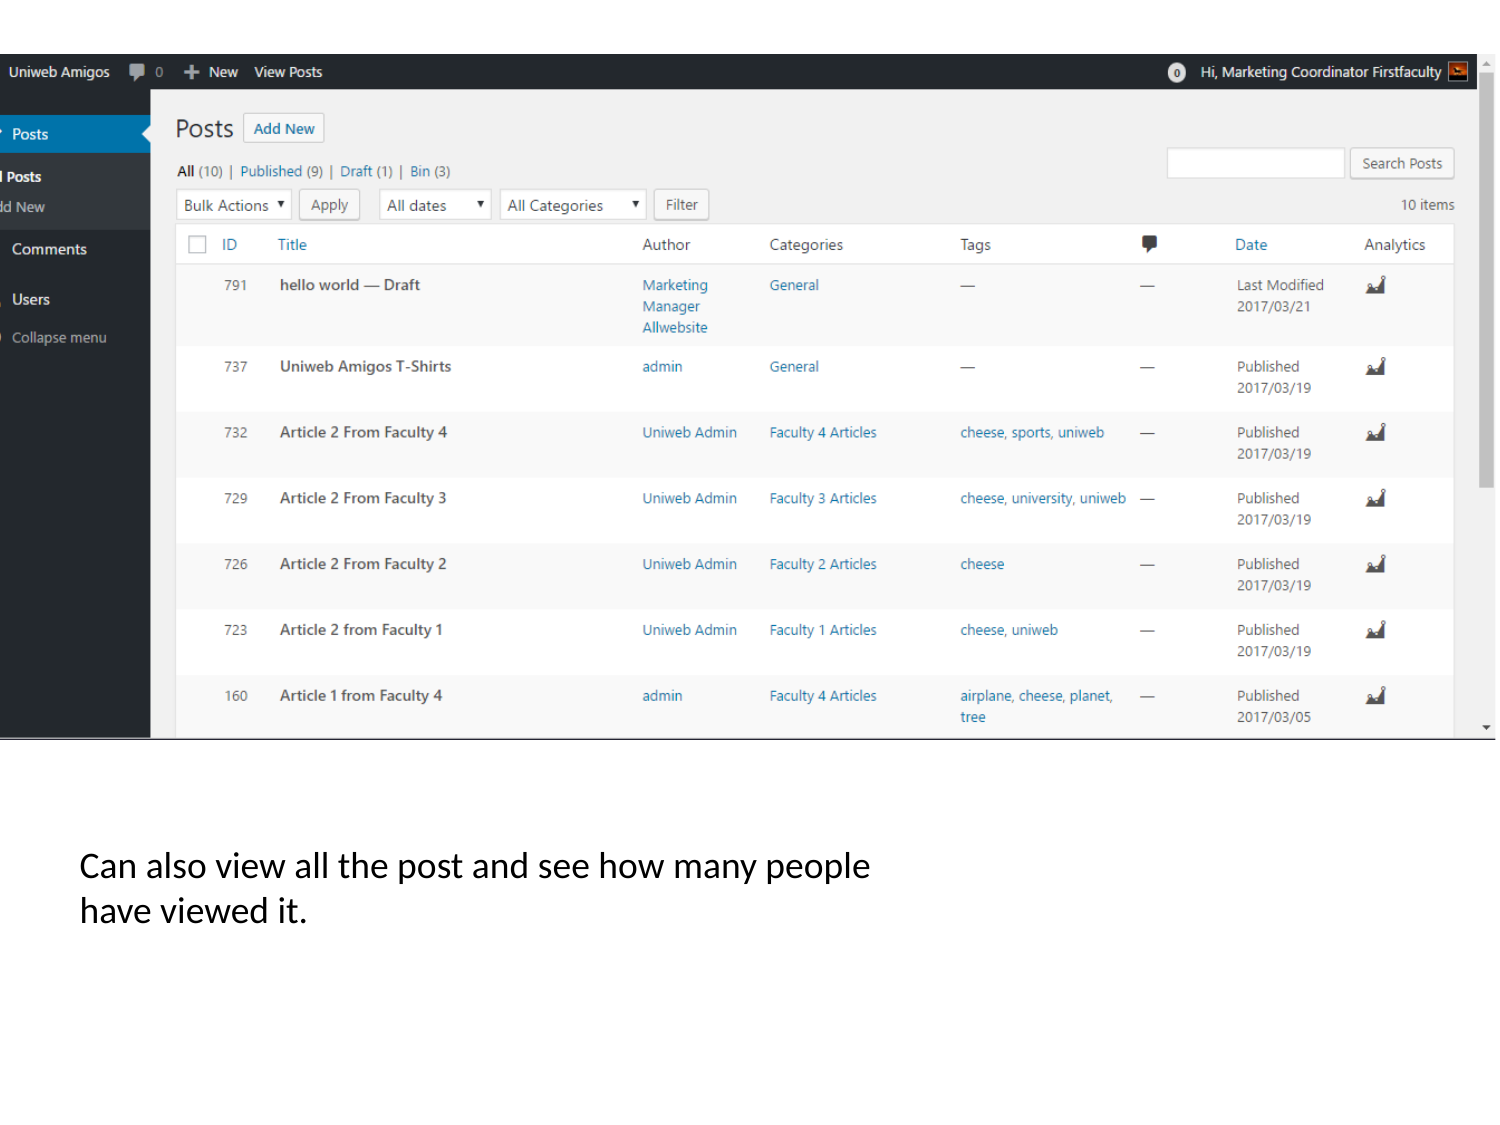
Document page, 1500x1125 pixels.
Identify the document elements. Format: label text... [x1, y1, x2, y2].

text_box Can also view all the post and see how many people have viewed it. [64, 834, 892, 939]
picture [14, 129, 39, 139]
picture [0, 54, 1496, 740]
